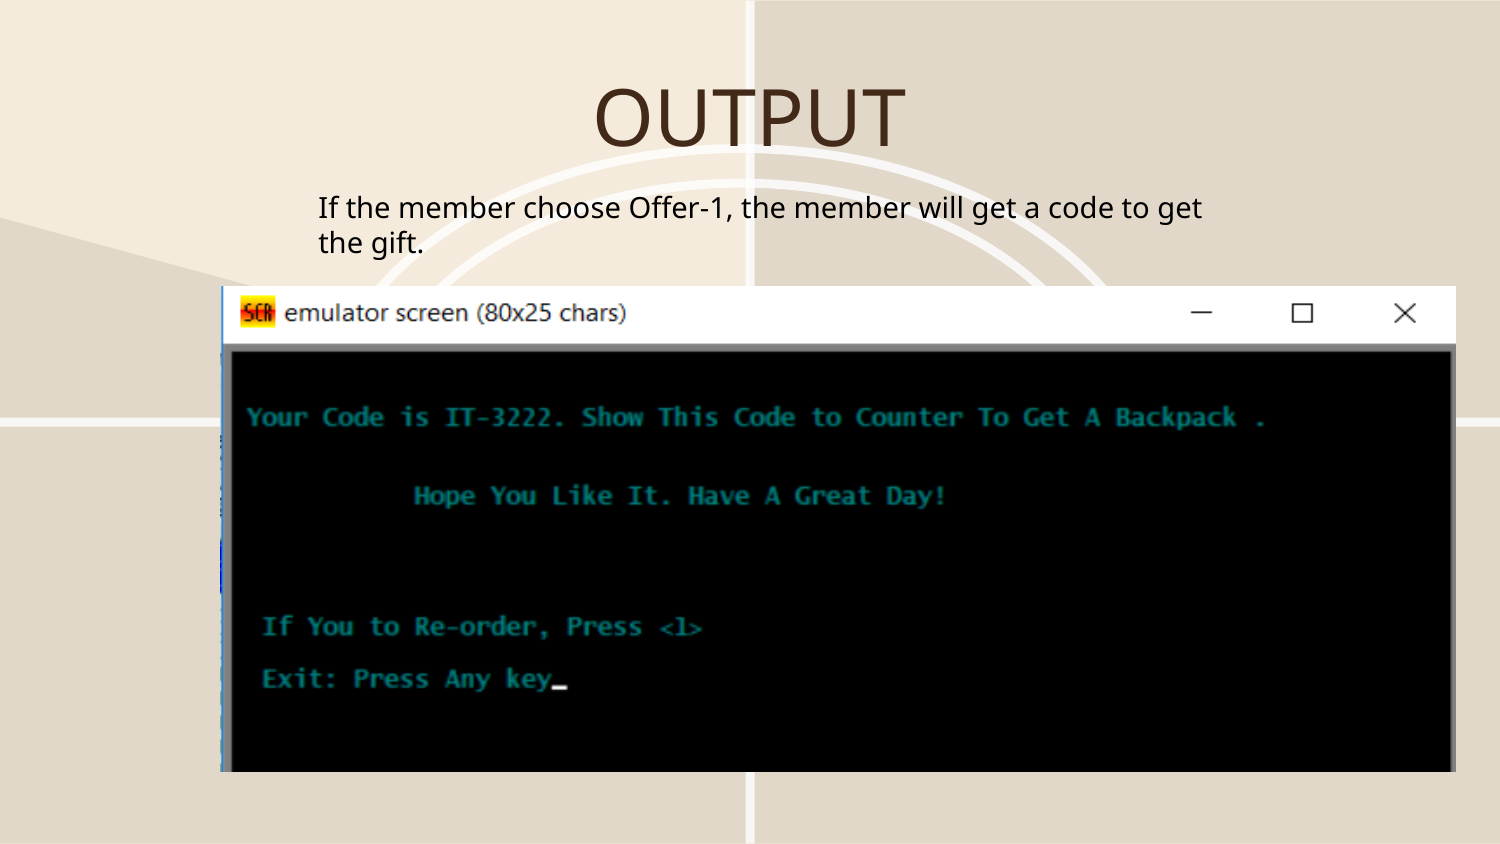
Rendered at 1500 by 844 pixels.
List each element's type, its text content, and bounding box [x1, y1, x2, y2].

picture [220, 285, 1456, 772]
text_box If the member choose Offer-1, the member will get a code to get the gift. [303, 181, 1259, 267]
title OUTPUT [118, 88, 1382, 142]
